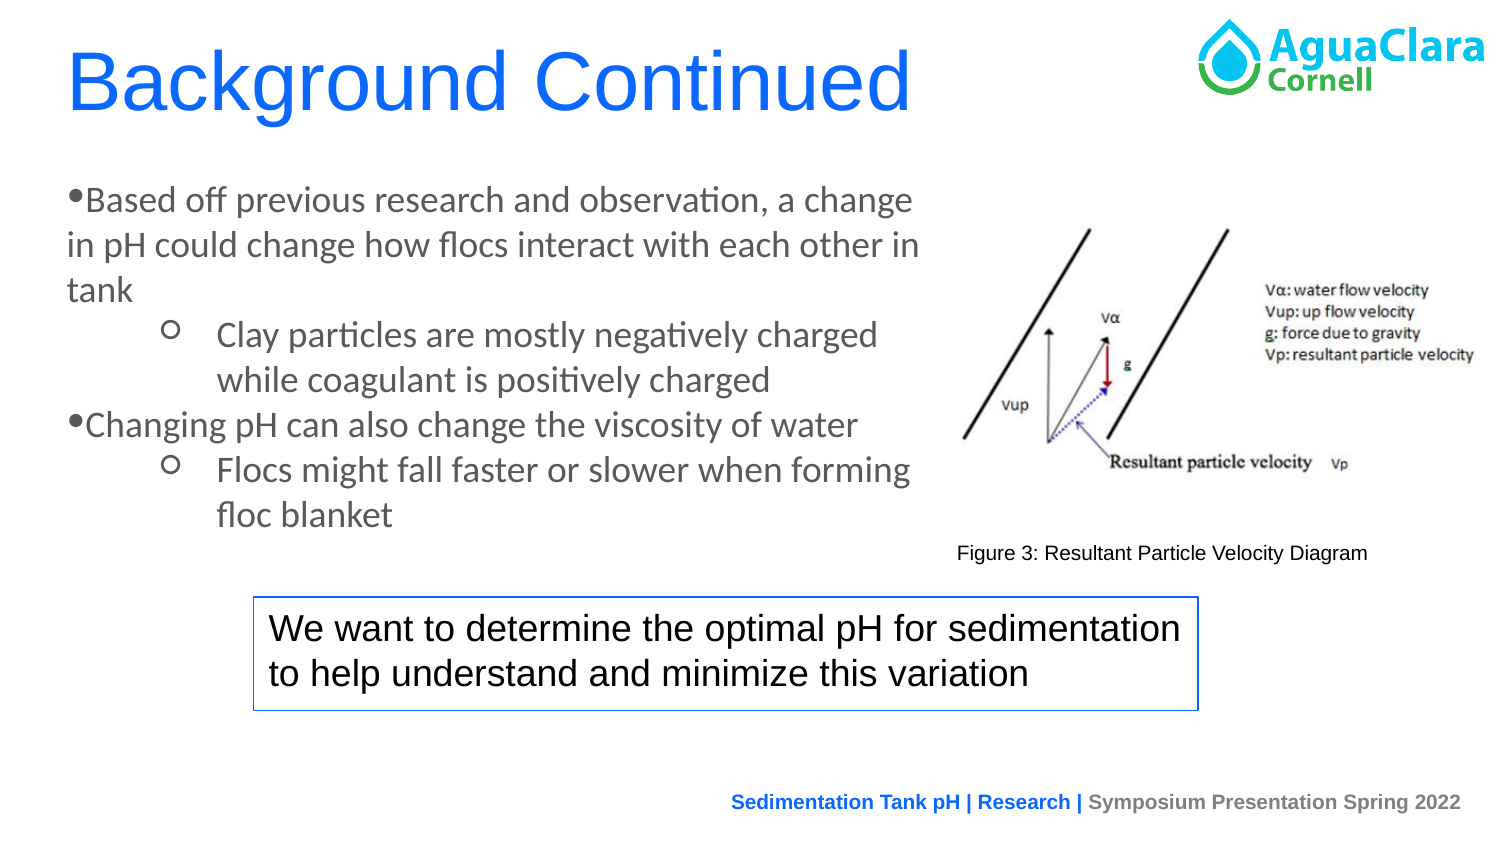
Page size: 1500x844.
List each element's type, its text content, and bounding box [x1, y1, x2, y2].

text_box Figure 3: Resultant Particle Velocity Diagram [941, 526, 1485, 577]
picture [1185, 10, 1493, 109]
text_box Sedimentation Tank pH | Research | Symposium Presentation Spring 2022 [707, 781, 1476, 822]
text_box We want to determine the optimal pH for sedimentation to help understand and minimize this variation [253, 596, 1198, 711]
picture [892, 214, 1493, 491]
text_box Based off previous research and observation, a change in pH could change how flocs interact with each other in tank Clay particles are mostly negatively charged while coagulant is positively charged Changing pH can also change the viscosity of water Flocs might fall faster or slower when forming floc blanket [51, 159, 942, 585]
text_box Background Continued [46, 45, 1009, 148]
